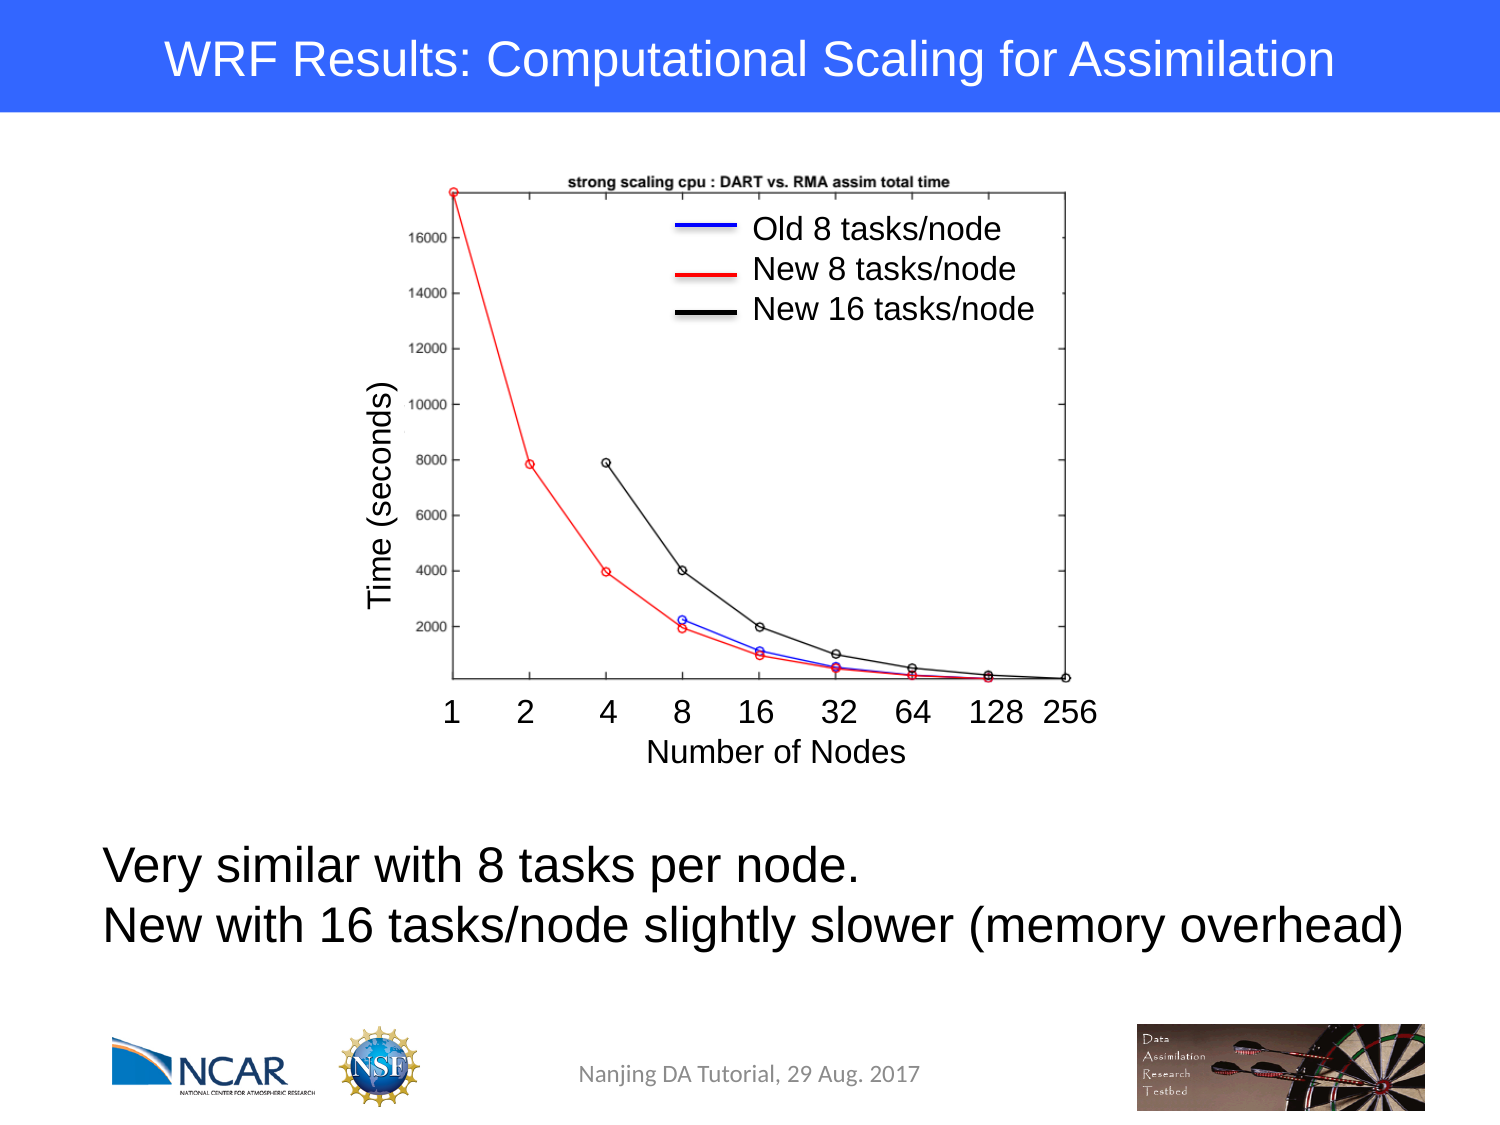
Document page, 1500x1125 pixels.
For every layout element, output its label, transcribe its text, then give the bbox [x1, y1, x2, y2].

footer Nanjing DA Tutorial, 29 Aug. 2017 [512, 1042, 988, 1103]
text_box 1 2 4 8 16 32 64 128 256 Number of Nodes [399, 751, 1125, 778]
picture [337, 1024, 421, 1108]
text_box Very similar with 8 tasks per node. New with 16 tasks/node slightly slower (memory overhead) [87, 824, 1438, 960]
picture [1137, 1024, 1425, 1111]
picture [349, 149, 1139, 742]
picture [112, 1037, 315, 1095]
title WRF Results: Computational Scaling for Assimilation [0, 0, 1500, 113]
